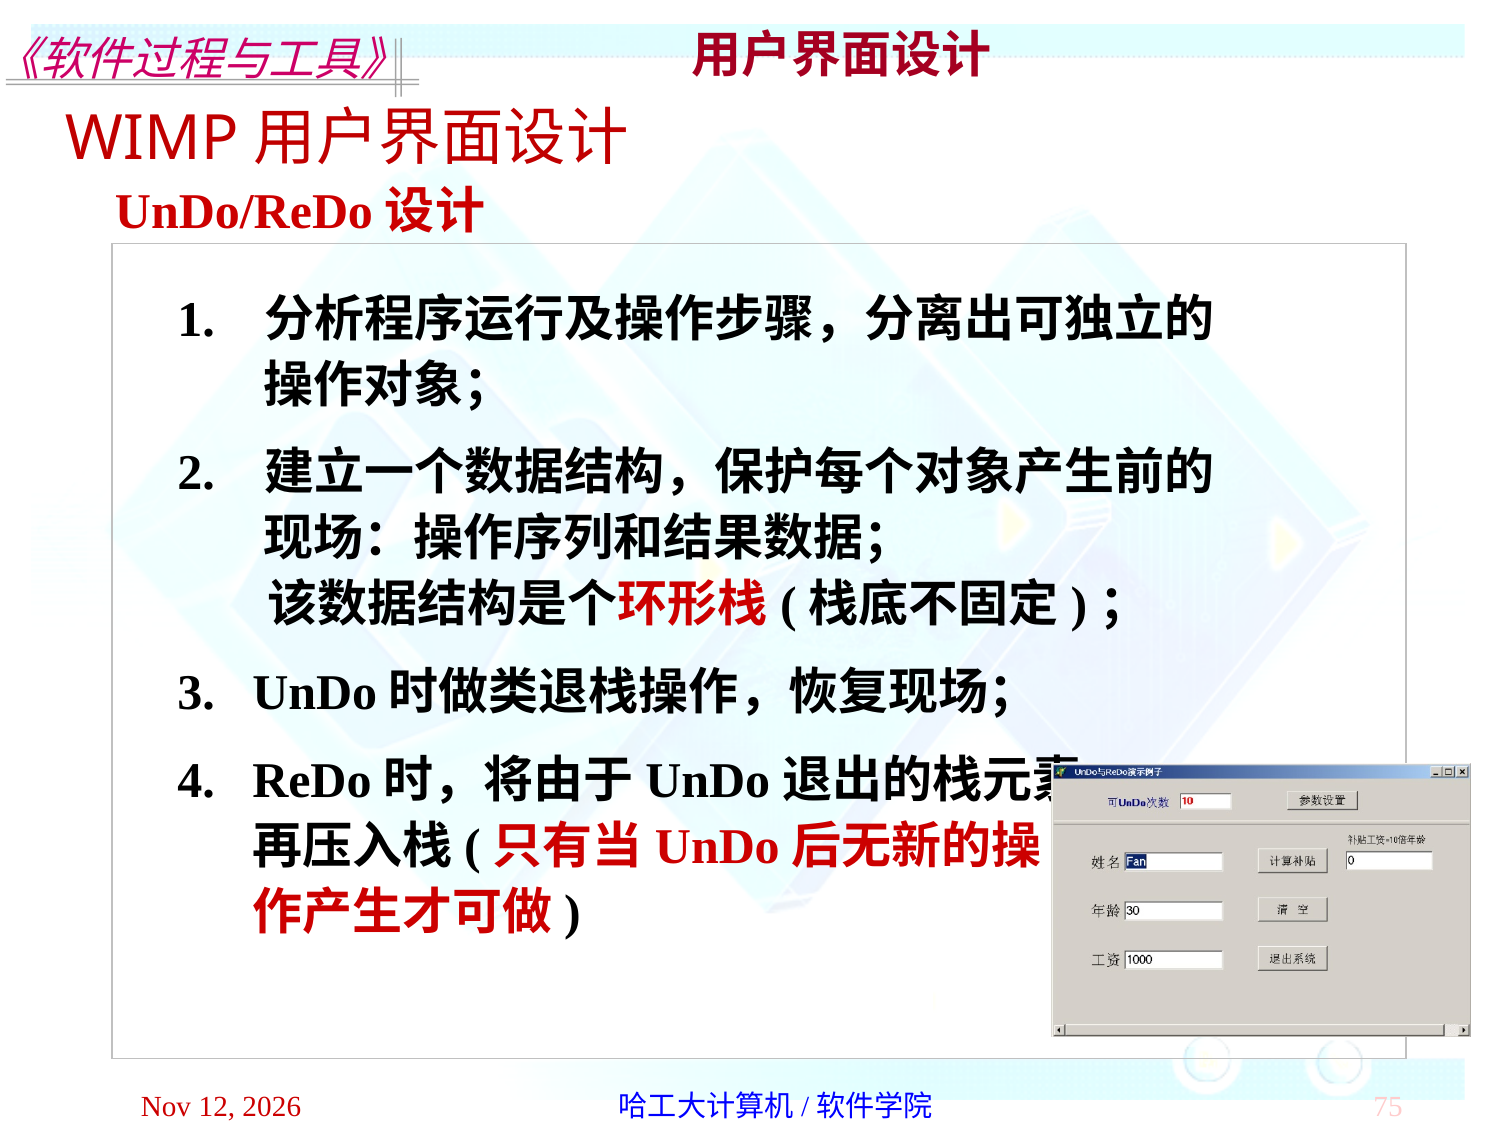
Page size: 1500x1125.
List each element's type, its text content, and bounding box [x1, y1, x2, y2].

text_box UnDo/ReDo设计 [100, 198, 1034, 244]
text_box WIMP用户界面设计 [50, 90, 1447, 198]
picture [1051, 762, 1471, 1037]
text_box 1. 分析程序运行及操作步骤，分离出可独立的 操作对象； 2. 建立一个数据结构，保护每个对象产生前的 现场：操作序列和结果数据； 该数据结构是个环形栈(栈底不固定)； UnDo时做类退栈操作，恢复现场； 4. ReDo时，将由于UnDo退出的栈元素 再压入栈(只有当UnDo后无新的操 作产生才可做) [147, 279, 1294, 941]
text_box [112, 243, 1407, 1059]
text_box 用户界面设计 [389, 15, 1294, 90]
